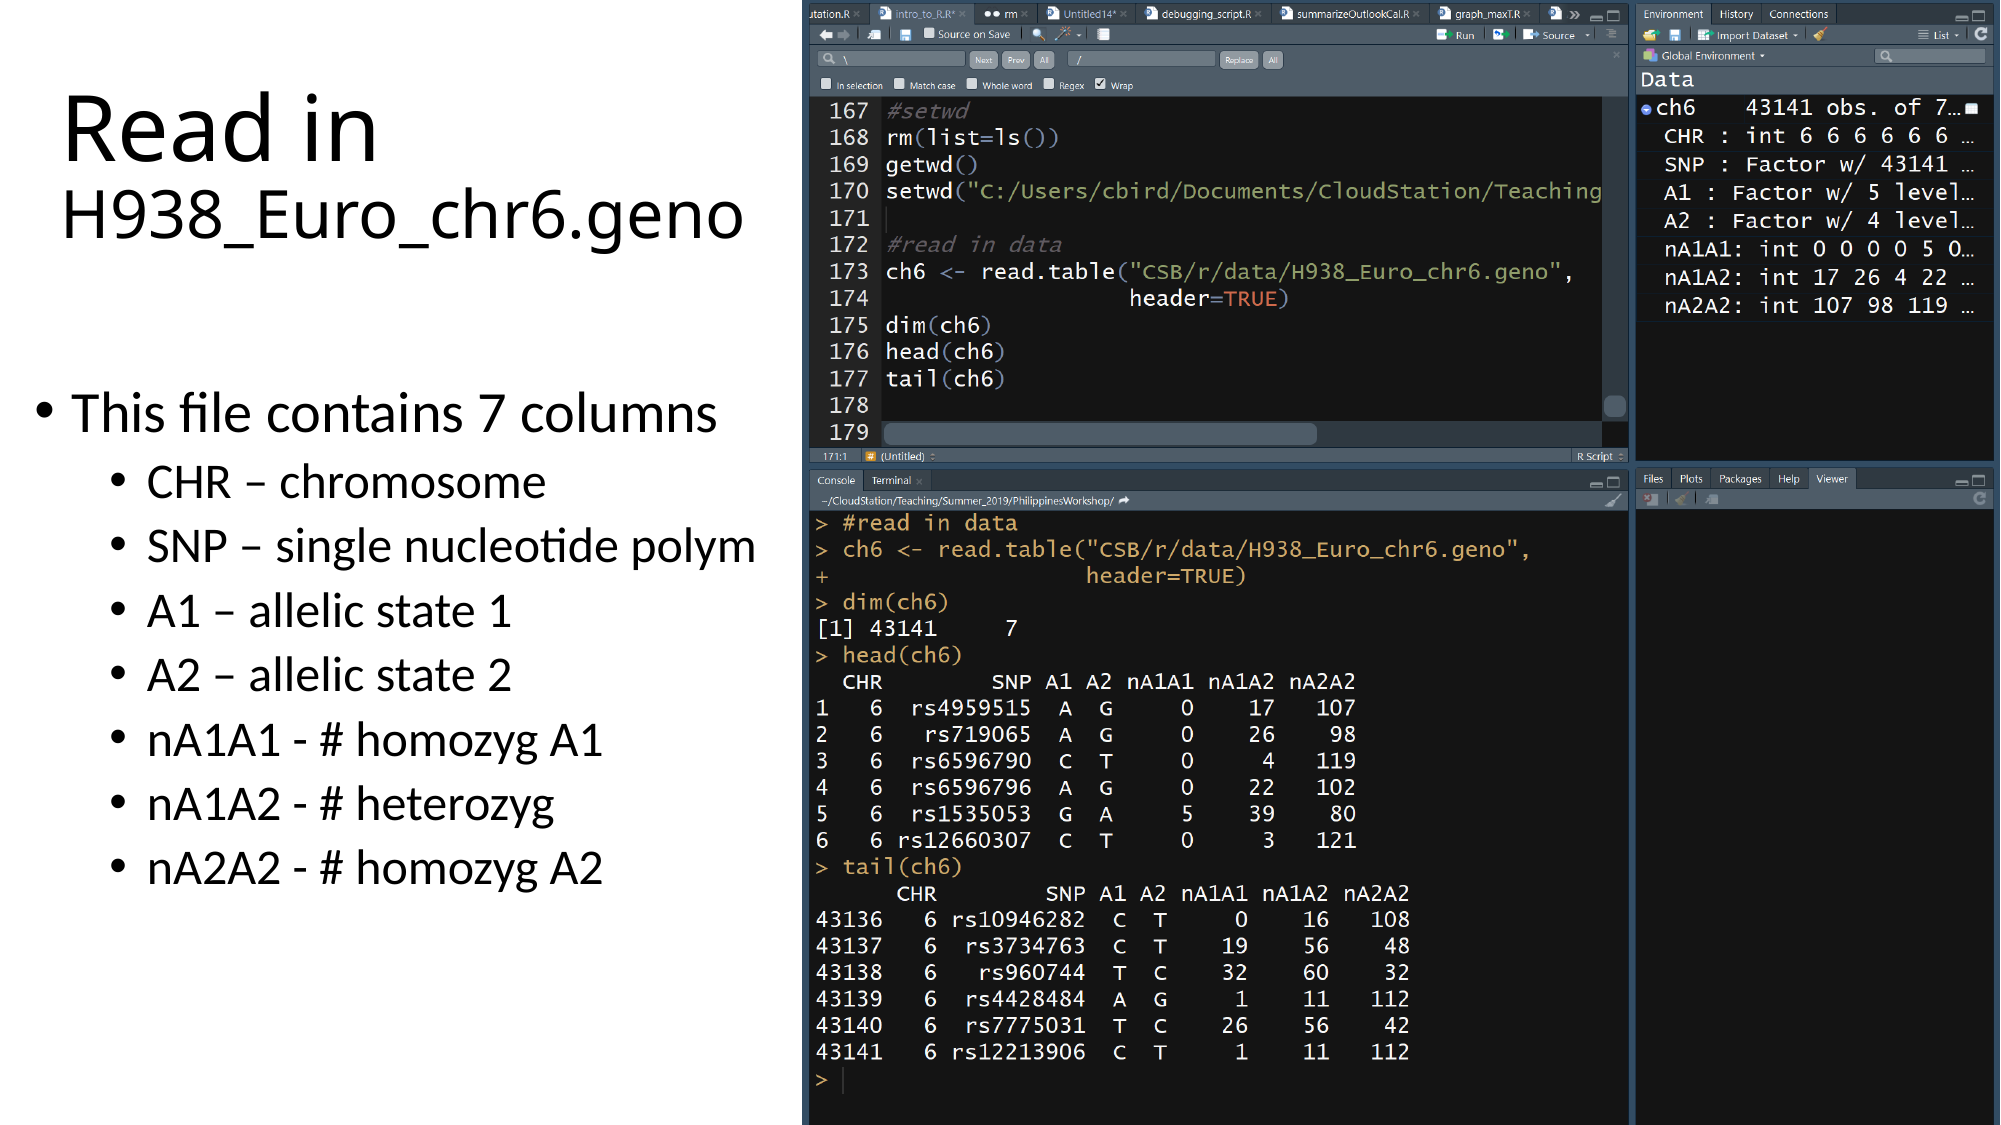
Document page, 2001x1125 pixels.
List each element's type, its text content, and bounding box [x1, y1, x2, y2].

title Read in H938_Euro_chr6.geno [45, 58, 802, 277]
list This file contains 7 columns CHR – chromosome SNP – single nucleotide polym A1 – allelic state 1 A2 – allelic state 2 nA1A1 - # homozyg A1 nA1A2 - # heterozyg nA2A2 - # homozyg A2 [19, 374, 802, 1089]
picture [802, 0, 2000, 1125]
